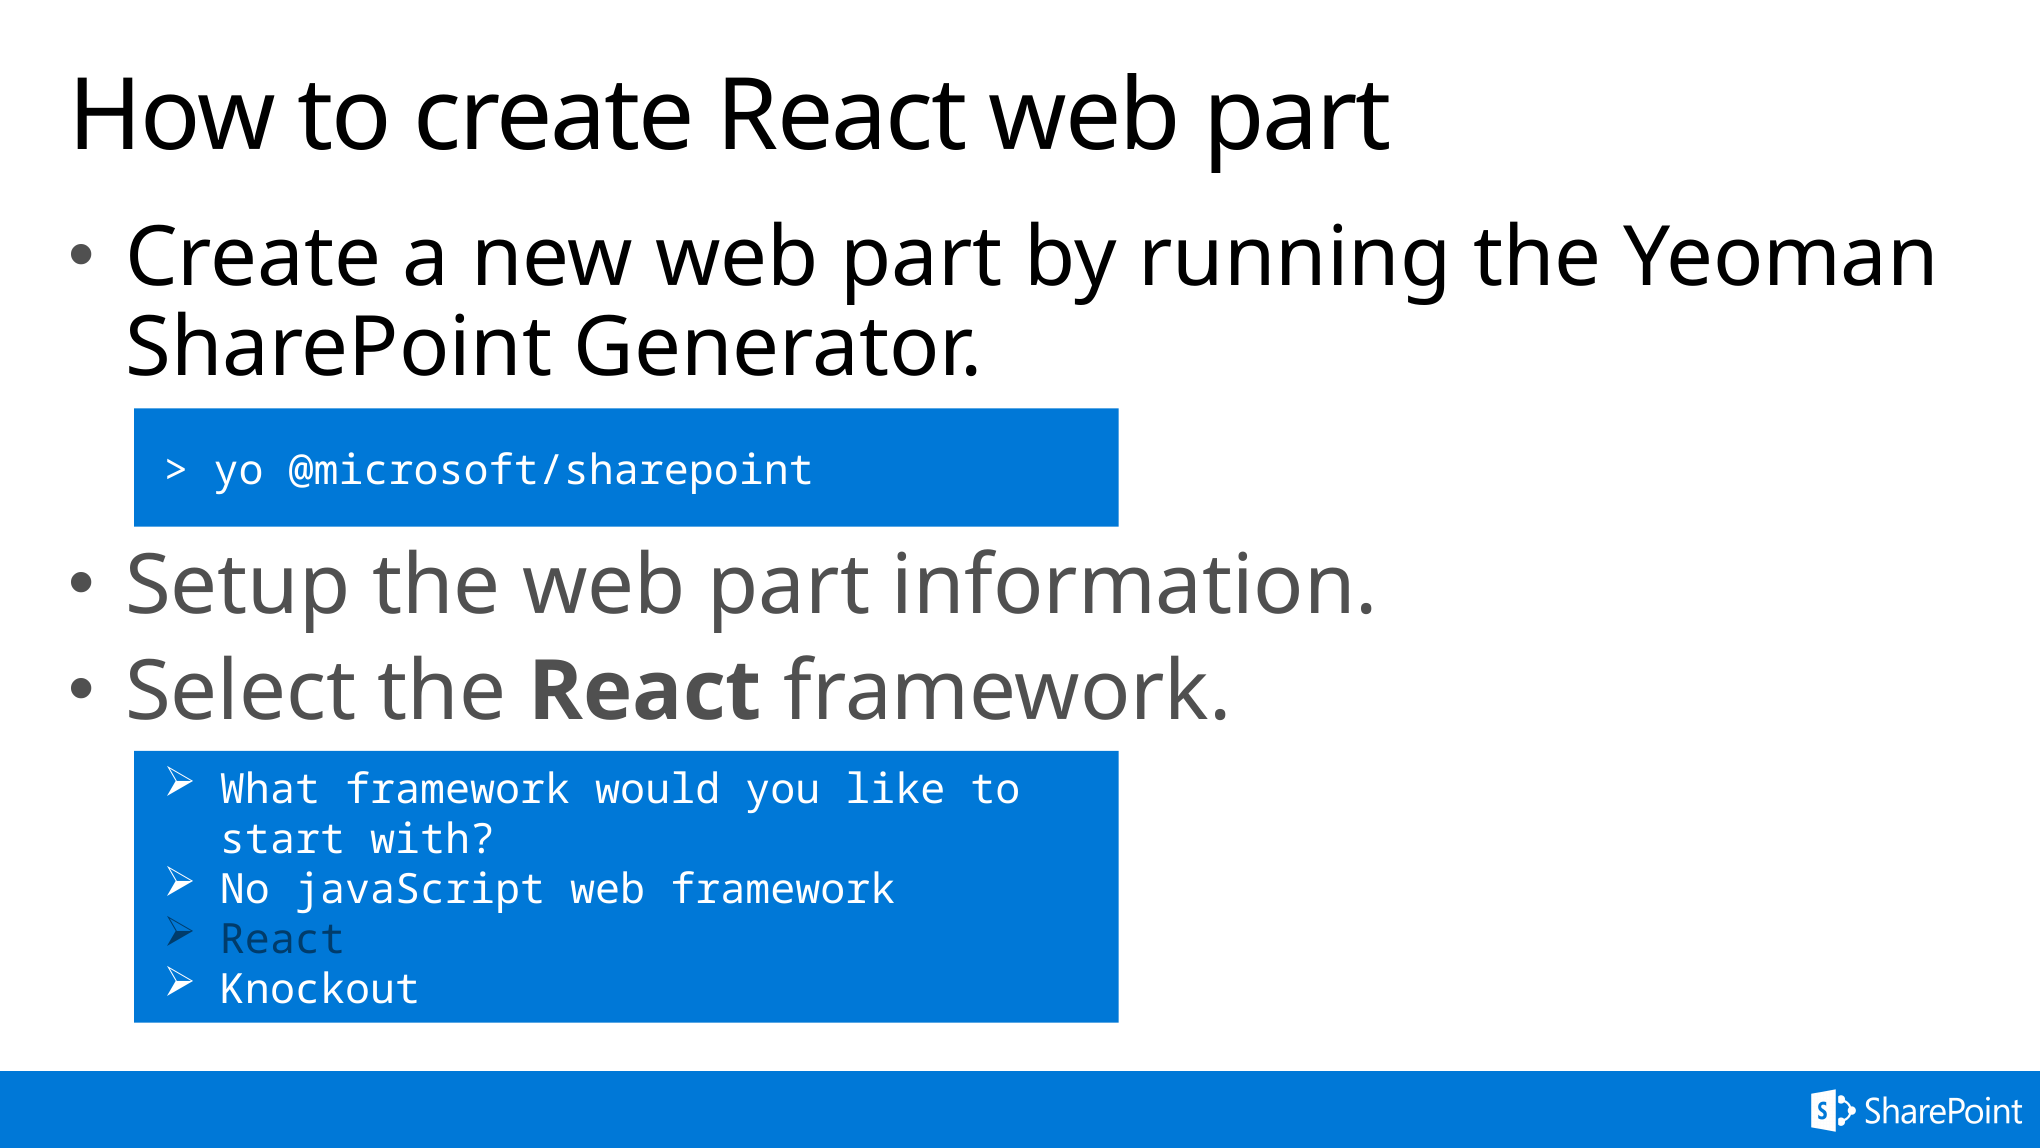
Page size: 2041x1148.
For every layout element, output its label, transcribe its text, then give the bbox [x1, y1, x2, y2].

text_box Setup the web part information. [45, 526, 1995, 632]
list Create a new web part by running the Yeoman SharePoint Generator. [45, 198, 1996, 411]
text_box What framework would you like to start with? No javaScript web framework React Knockout [133, 750, 1119, 1023]
title How to create React web part [45, 48, 1996, 198]
picture [1793, 1071, 2040, 1148]
text_box > yo @microsoft/sharepoint [133, 407, 1119, 526]
text_box Select the React framework. [45, 632, 1995, 753]
